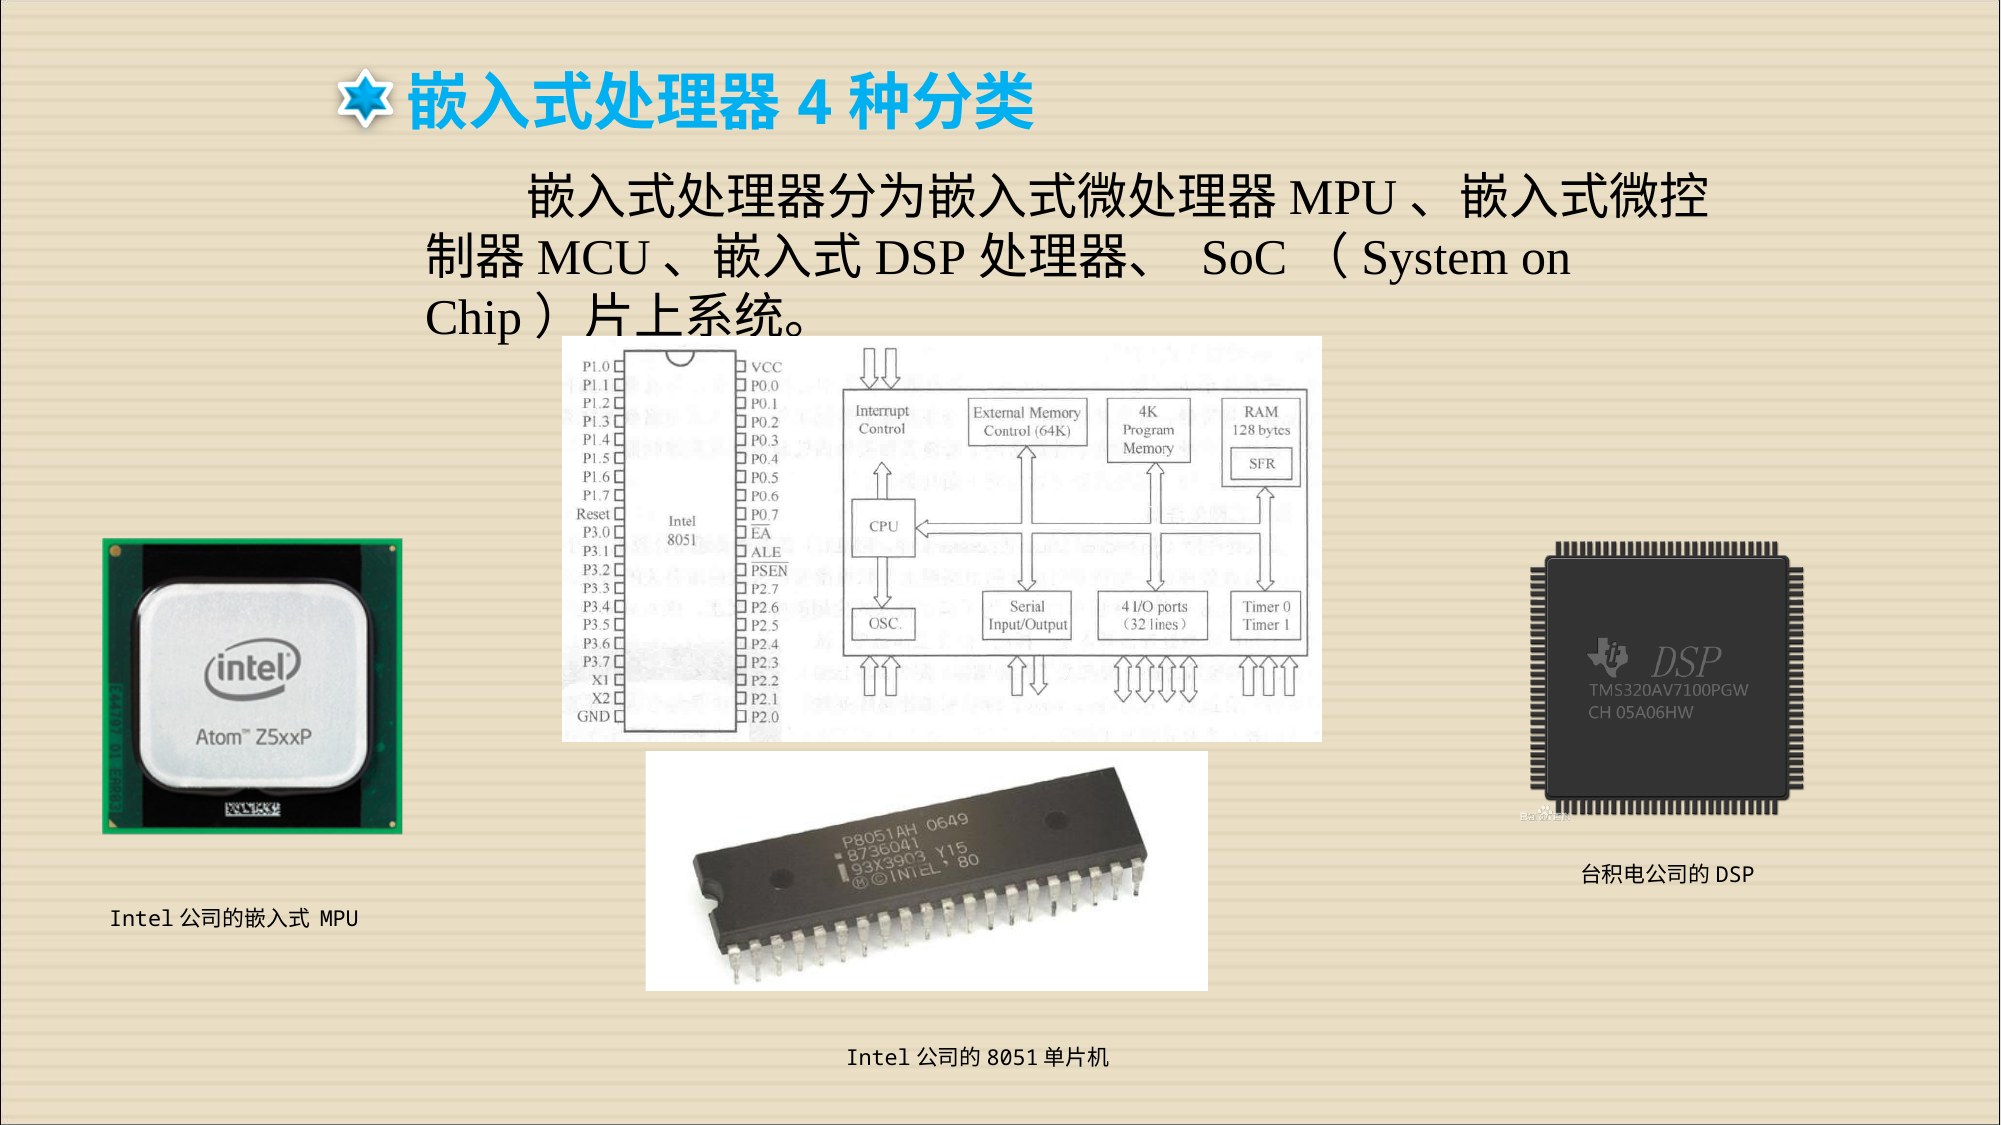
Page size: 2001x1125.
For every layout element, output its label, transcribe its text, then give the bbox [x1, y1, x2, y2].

text_box 嵌入式处理器4种分类 [411, 54, 1051, 145]
text_box Intel公司的嵌入式 MPU [94, 893, 374, 939]
text_box 台积电公司的DSP [1565, 848, 1770, 894]
picture [0, 0, 2001, 1125]
text_box Intel公司的8051单片机 [831, 1032, 1124, 1078]
text_box 嵌入式处理器分为嵌入式微处理器MPU、嵌入式微控制器MCU、嵌入式DSP处理器、 SoC（System on Chip）片上系统。 [410, 156, 1733, 352]
